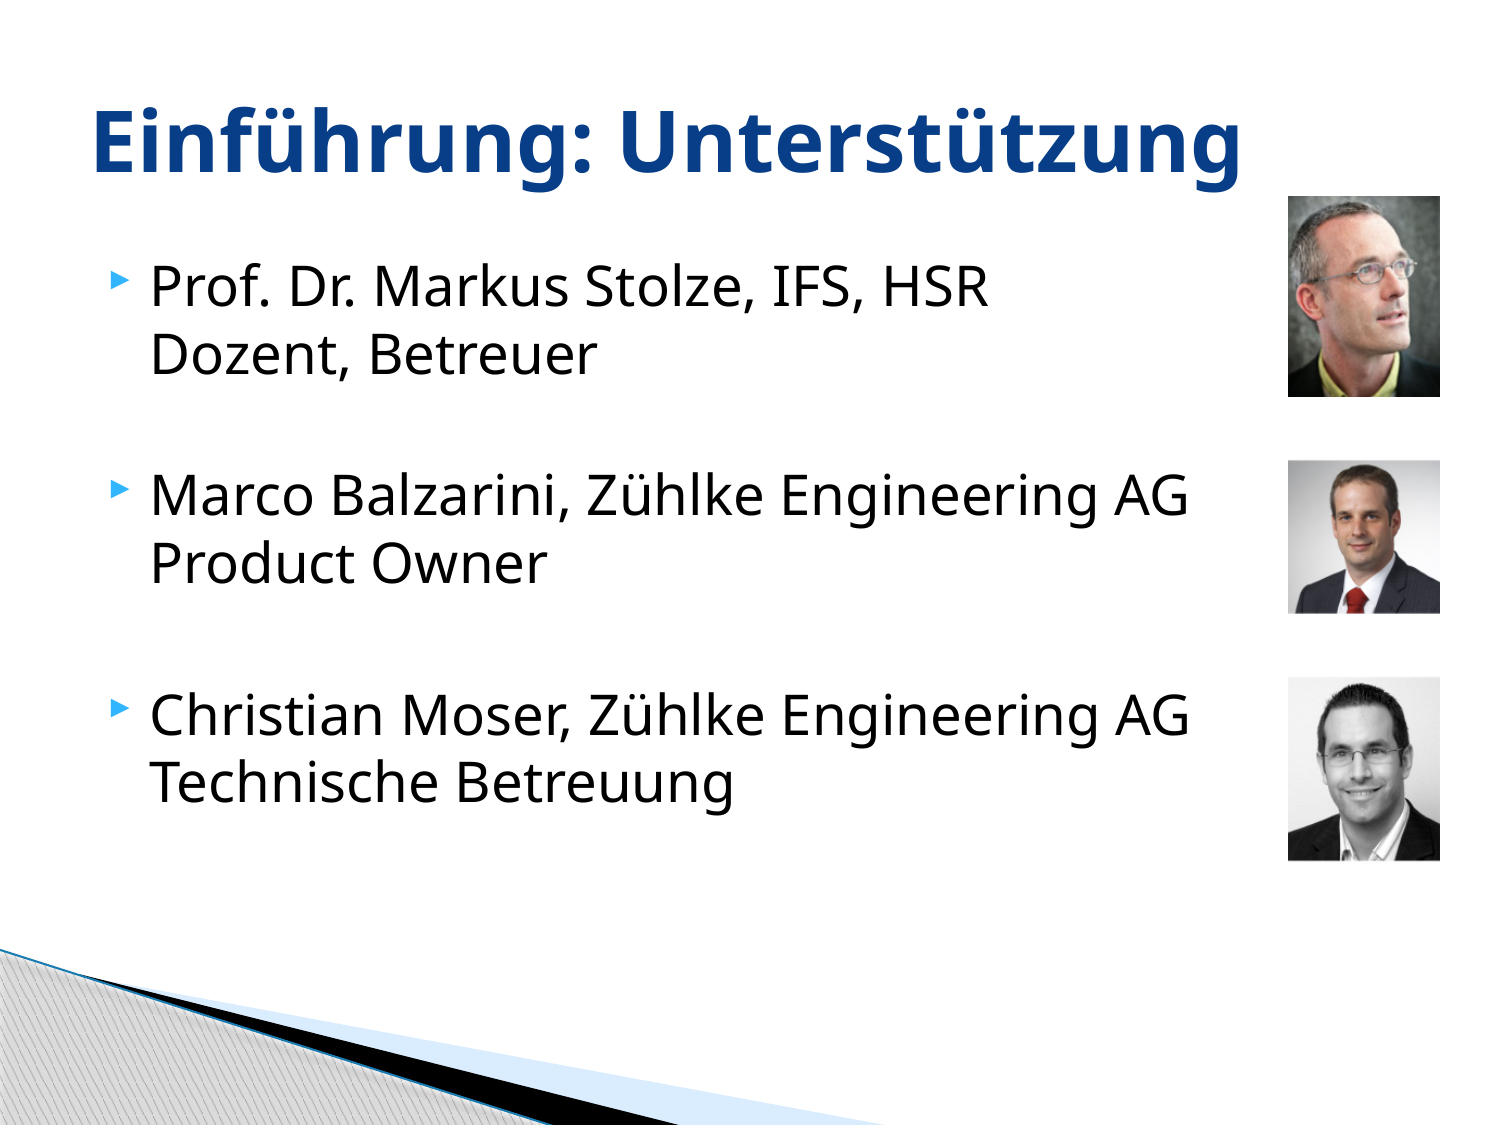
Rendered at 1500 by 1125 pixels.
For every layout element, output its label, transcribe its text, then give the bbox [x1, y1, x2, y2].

title Einführung: Unterstützung [75, 45, 1425, 233]
picture [1287, 668, 1441, 870]
picture [1287, 195, 1441, 398]
picture [1287, 436, 1441, 638]
list Prof. Dr. Markus Stolze, IFS, HSR Dozent, Betreuer Marco Balzarini, Zühlke Engineering AG Product Owner Christian Moser, Zühlke Engineering AG Technische Betreuung [75, 243, 1425, 986]
